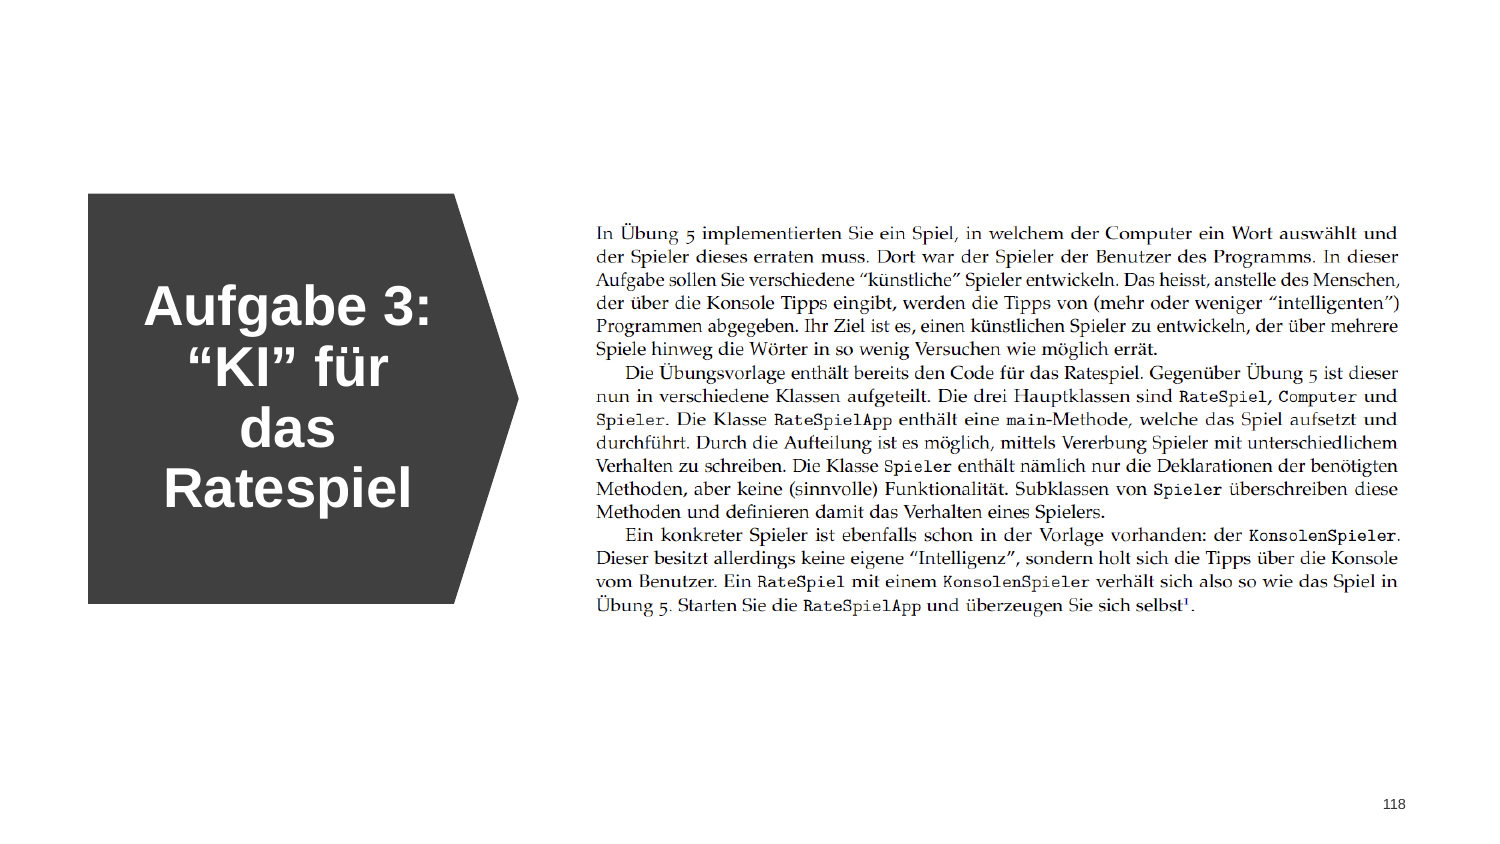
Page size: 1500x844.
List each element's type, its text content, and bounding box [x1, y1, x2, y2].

slide_number 118 [1357, 782, 1421, 827]
picture [587, 214, 1423, 629]
title Aufgabe 3: “KI” für das Ratespiel [126, 242, 450, 556]
text_box [86, 191, 521, 606]
